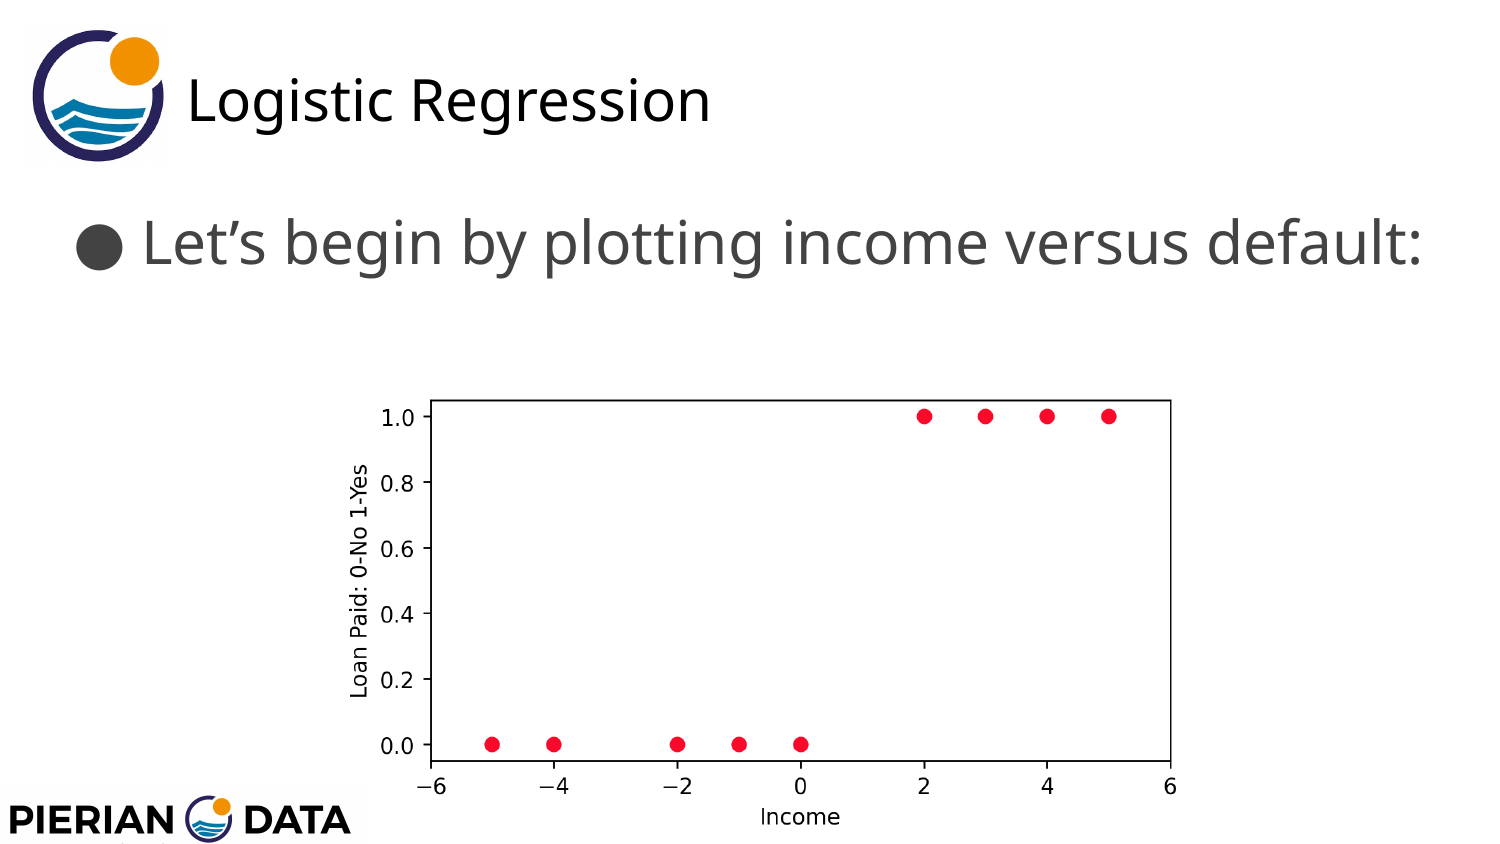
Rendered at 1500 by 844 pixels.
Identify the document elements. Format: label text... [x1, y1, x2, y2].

title Logistic Regression [176, 48, 1449, 143]
picture [0, 384, 1194, 844]
list Let’s begin by plotting income versus default: [51, 189, 1476, 668]
picture [24, 24, 172, 167]
